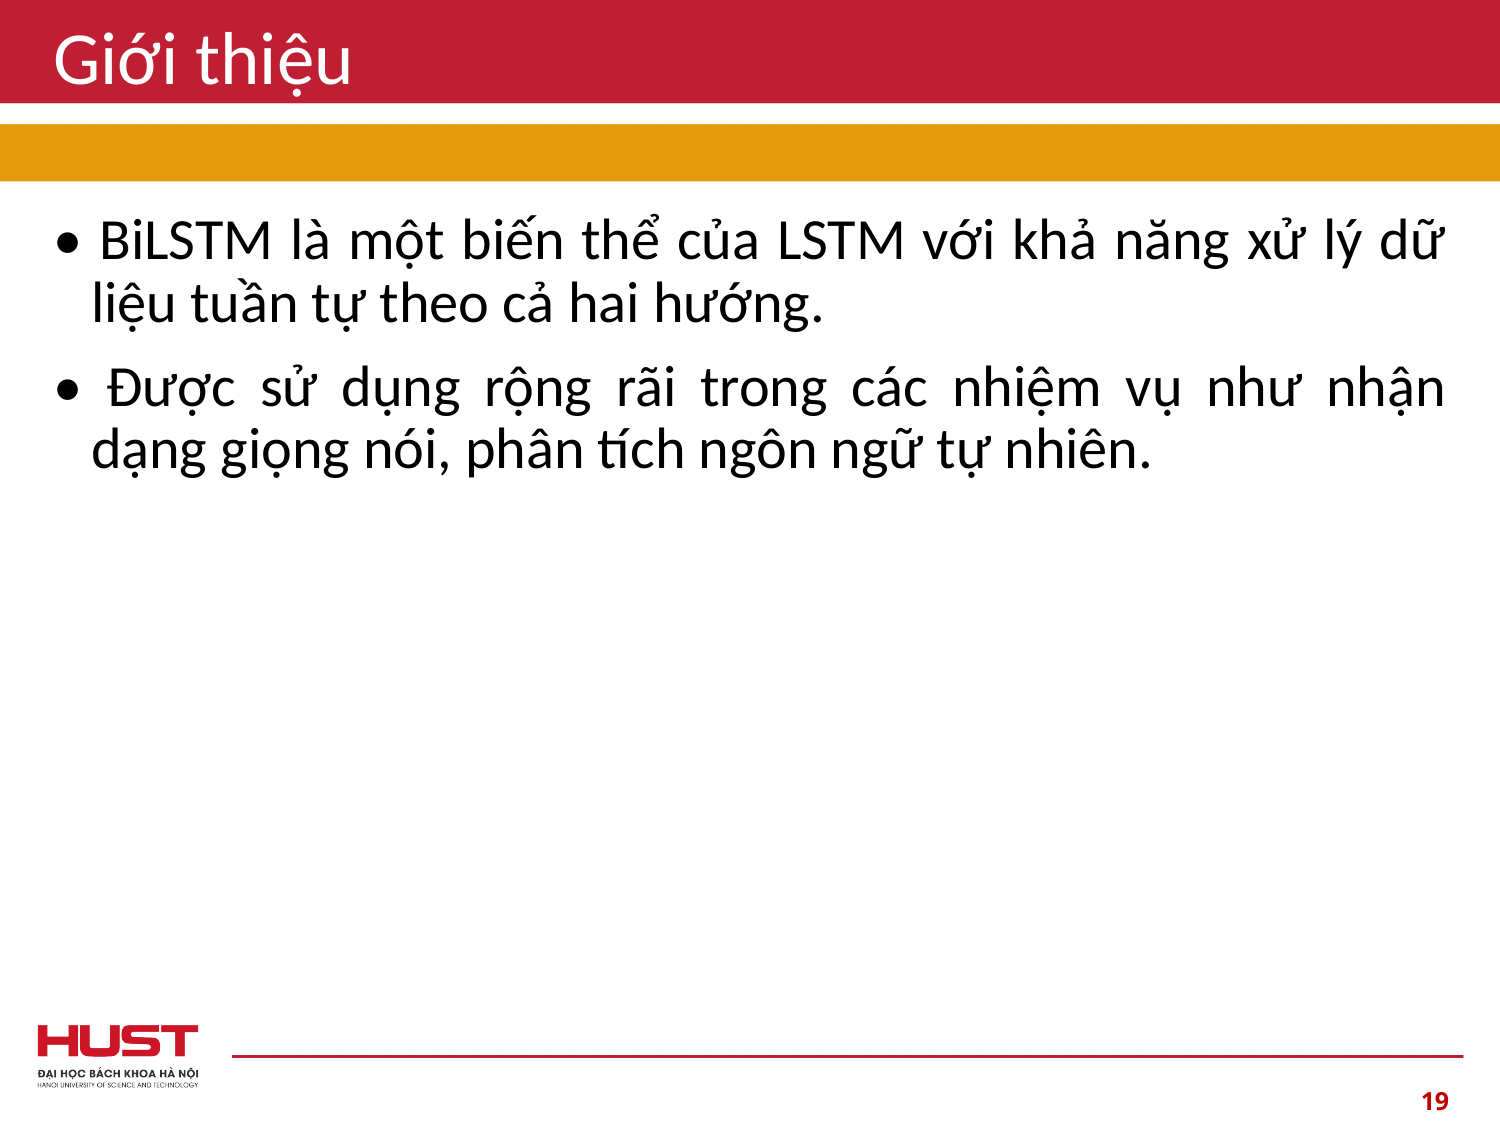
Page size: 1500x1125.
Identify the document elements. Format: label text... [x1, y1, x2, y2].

slide_number 19 [1126, 1078, 1464, 1125]
picture [0, 0, 1500, 1125]
title Giới thiệu [38, 12, 1462, 87]
list • BiLSTM là một biến thể của LSTM với khả năng xử lý dữ liệu tuần tự theo cả hai hướng. • Được sử dụng rộng rãi trong các nhiệm vụ như nhận dạng giọng nói, phân tích ngôn ngữ tự nhiên. [38, 201, 1462, 1000]
